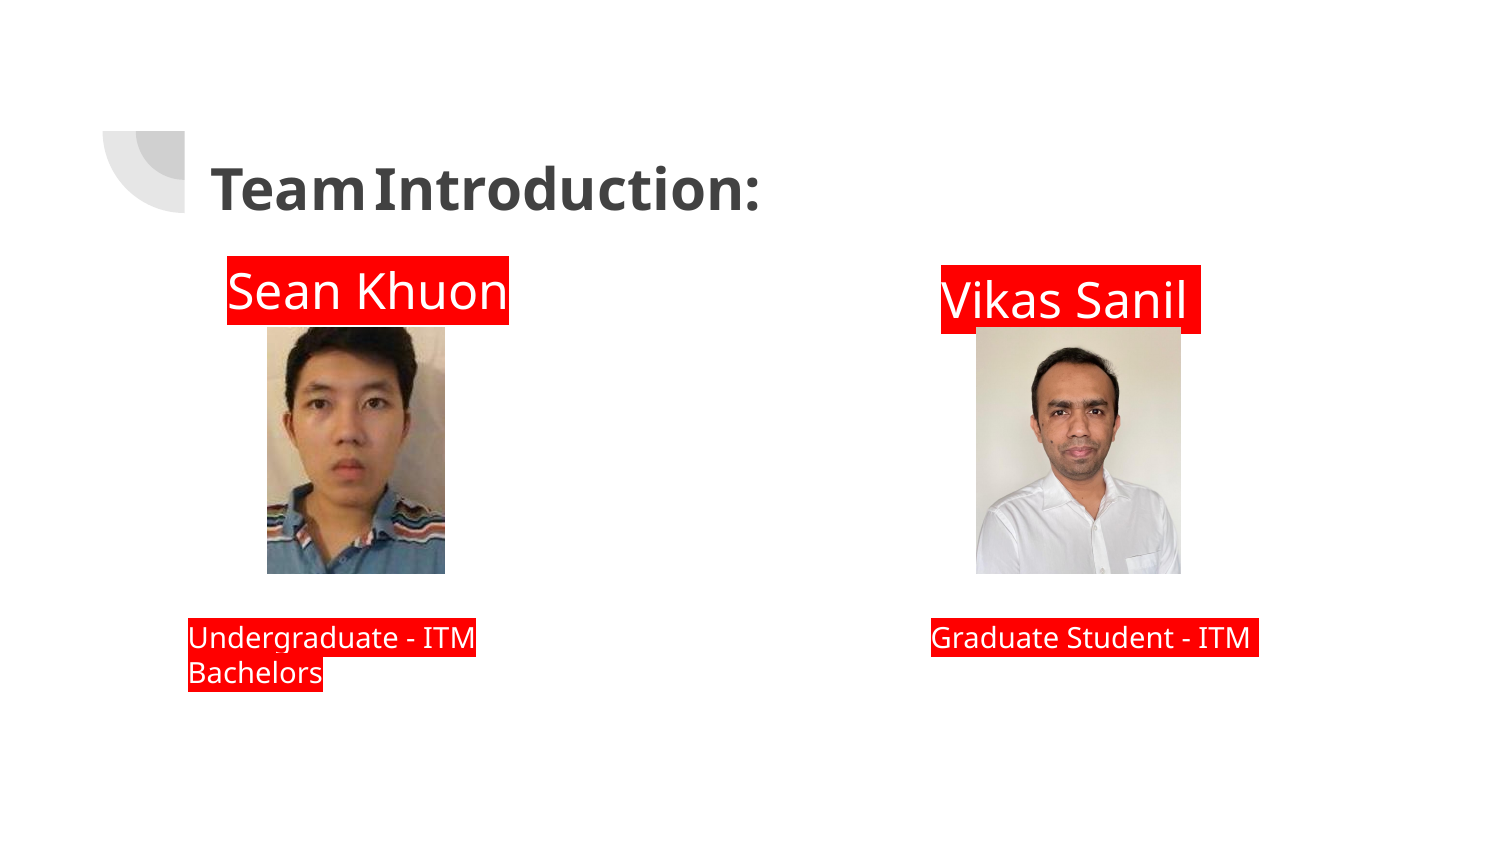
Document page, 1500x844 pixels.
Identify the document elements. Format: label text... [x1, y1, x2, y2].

text_box Team Introduction: [195, 136, 1194, 237]
picture [976, 326, 1181, 574]
text_box Undergraduate - ITM Bachelors [172, 604, 627, 705]
text_box Vikas Sanil Sanil [912, 244, 1471, 320]
picture [267, 326, 446, 574]
text_box Graduate Student - ITM [750, 604, 1440, 705]
text_box Sean Khuon [212, 244, 912, 335]
